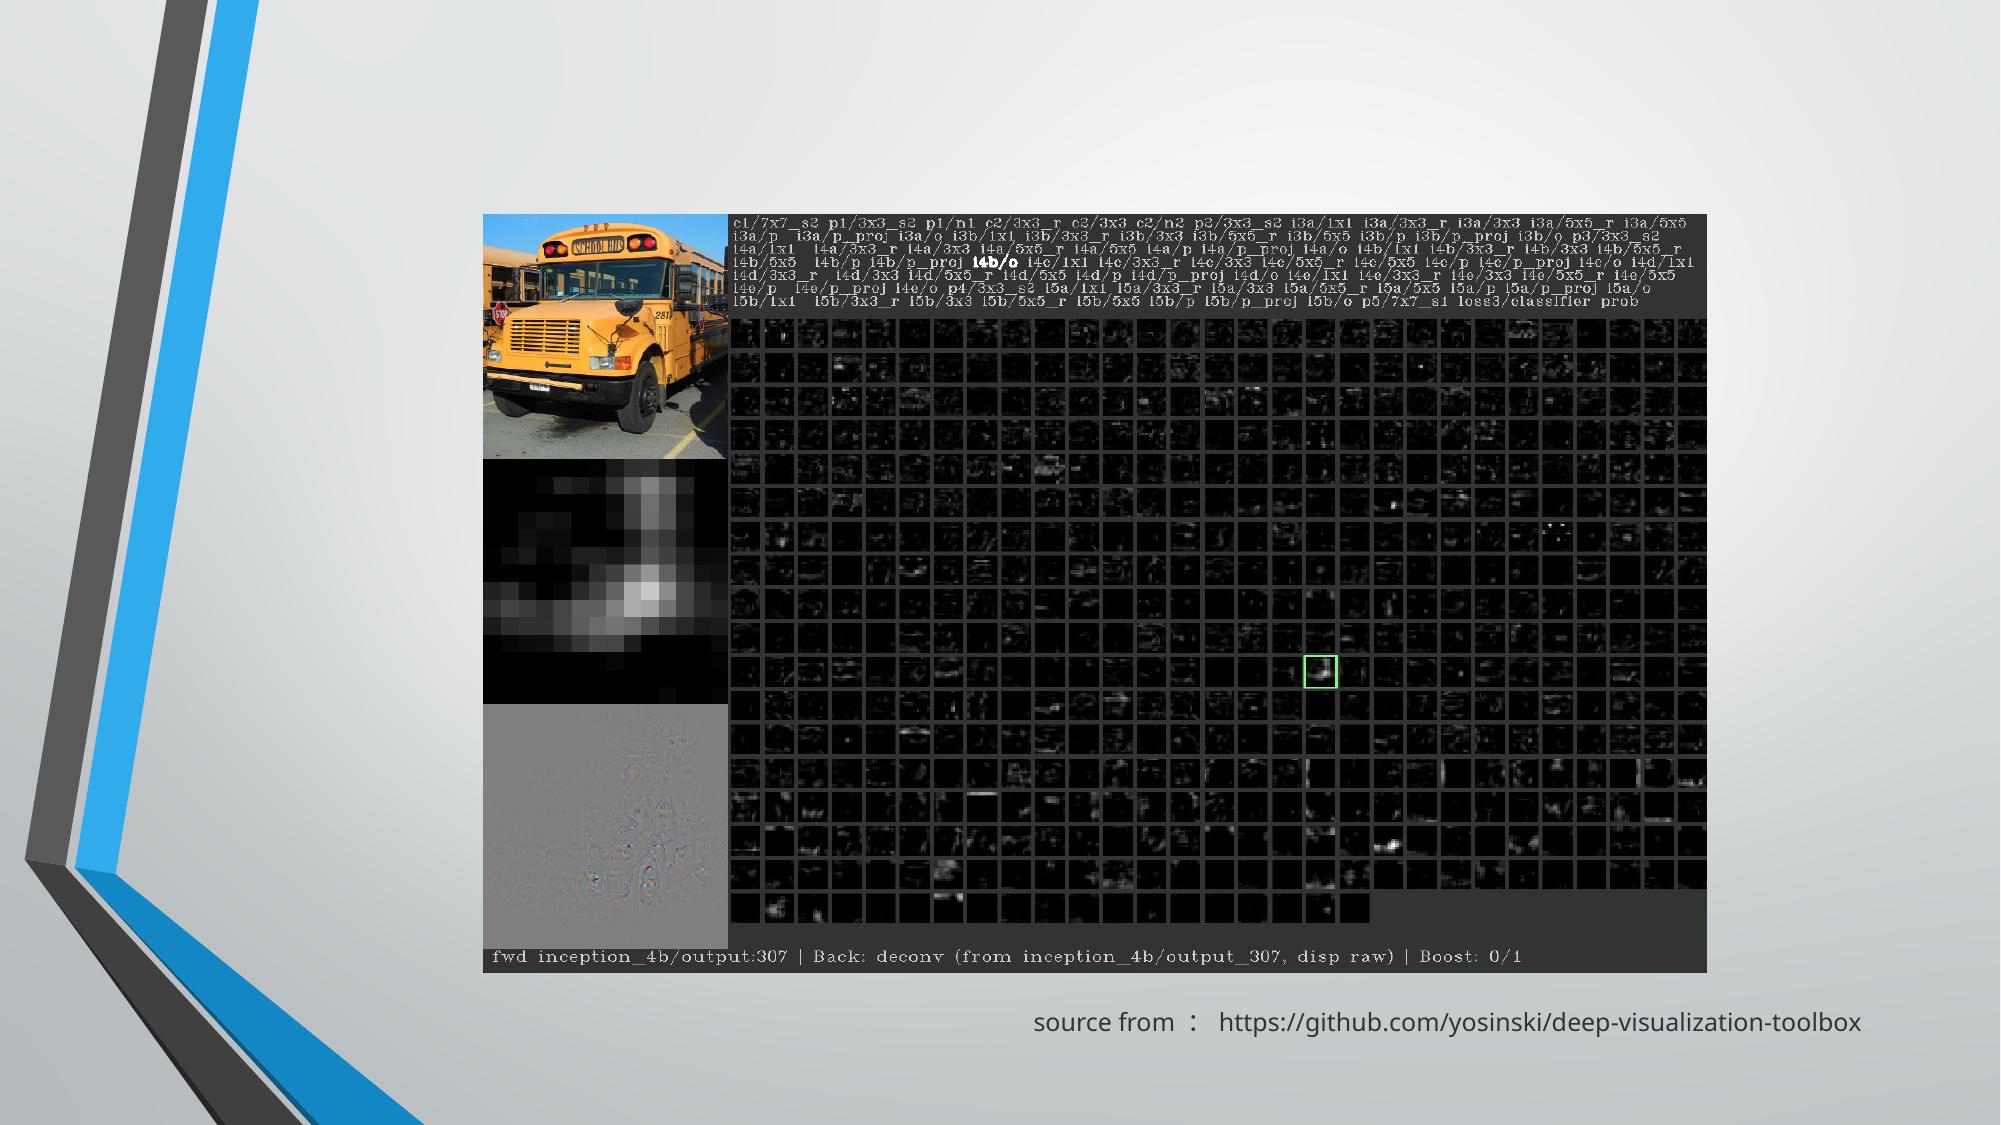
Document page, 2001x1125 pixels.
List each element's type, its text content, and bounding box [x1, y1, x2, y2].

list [482, 214, 1707, 974]
text_box source from ：https://github.com/yosinski/deep-visualization-toolbox [1018, 999, 2000, 1044]
